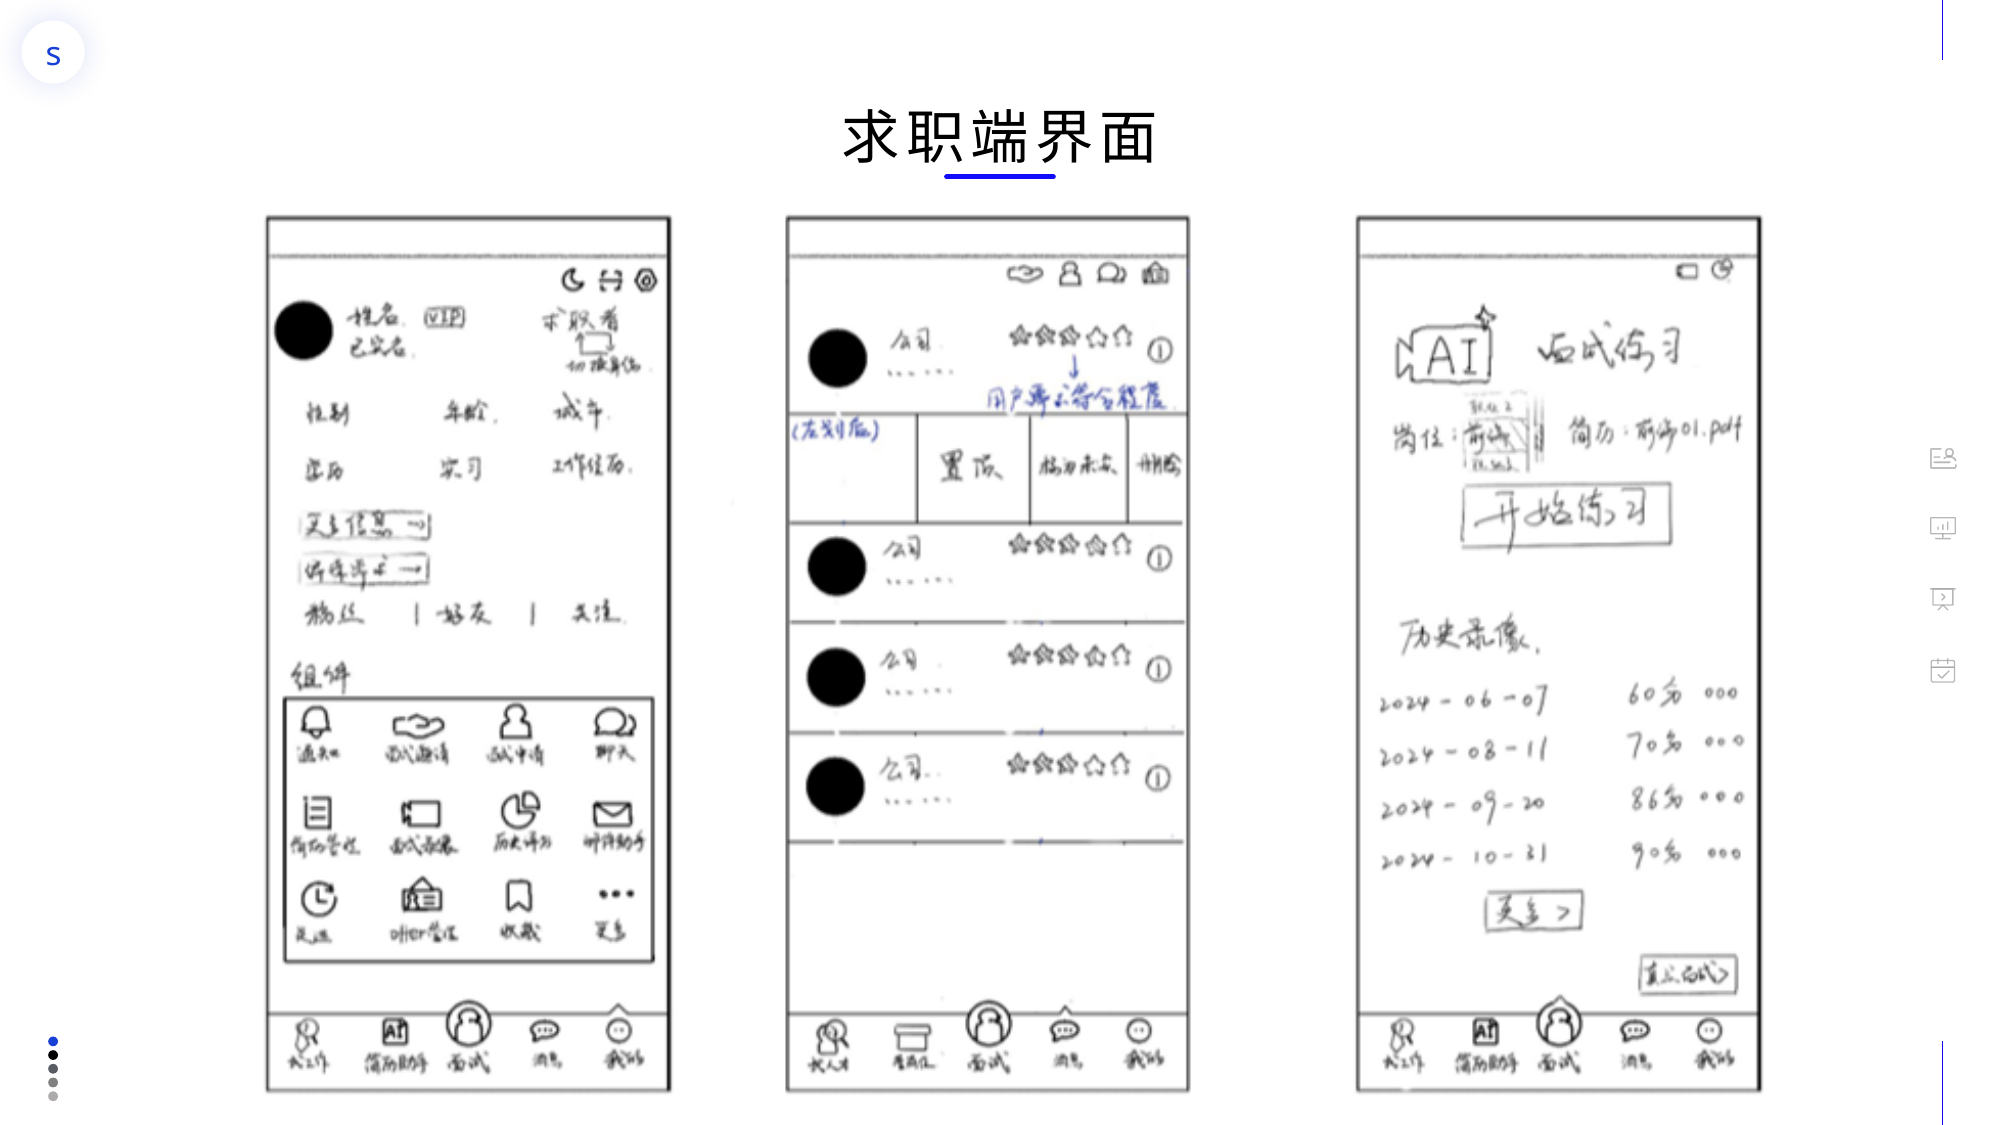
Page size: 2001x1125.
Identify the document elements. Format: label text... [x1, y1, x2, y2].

list 求职端界面 [801, 100, 1199, 179]
picture [1928, 442, 1958, 473]
picture [232, 179, 1788, 1125]
